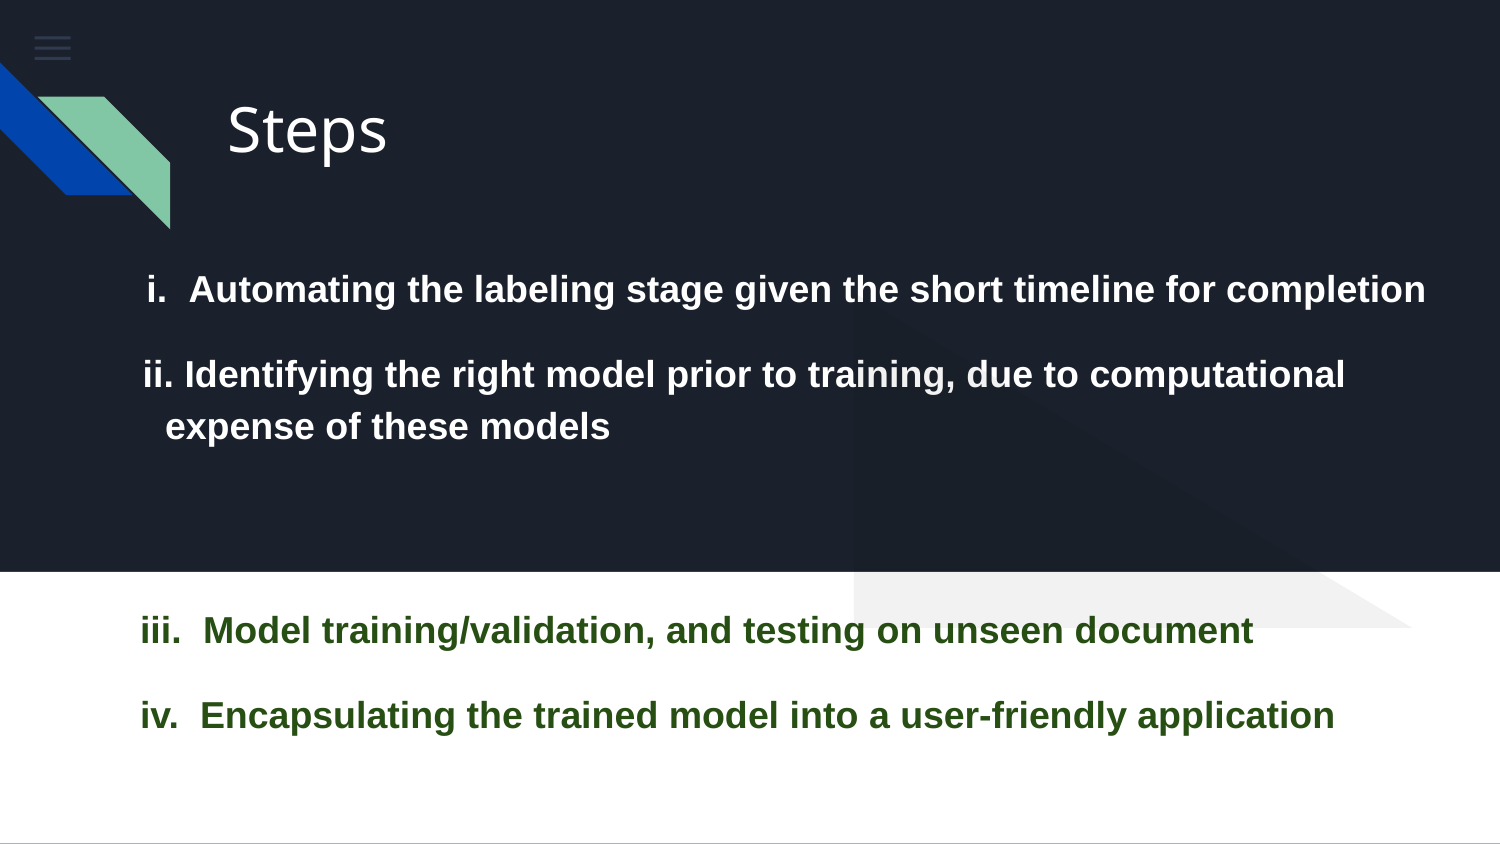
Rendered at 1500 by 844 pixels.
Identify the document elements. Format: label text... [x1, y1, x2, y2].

list iii. Model training/validation, and testing on unseen document iv. Encapsulating the trained model into a user-friendly application [93, 584, 1435, 778]
title i. Automating the labeling stage given the short timeline for completion ii. Identifying the right model prior to training, due to computational expense of these models [75, 243, 1469, 485]
title Steps [212, 75, 706, 160]
text_box [853, 292, 1413, 628]
